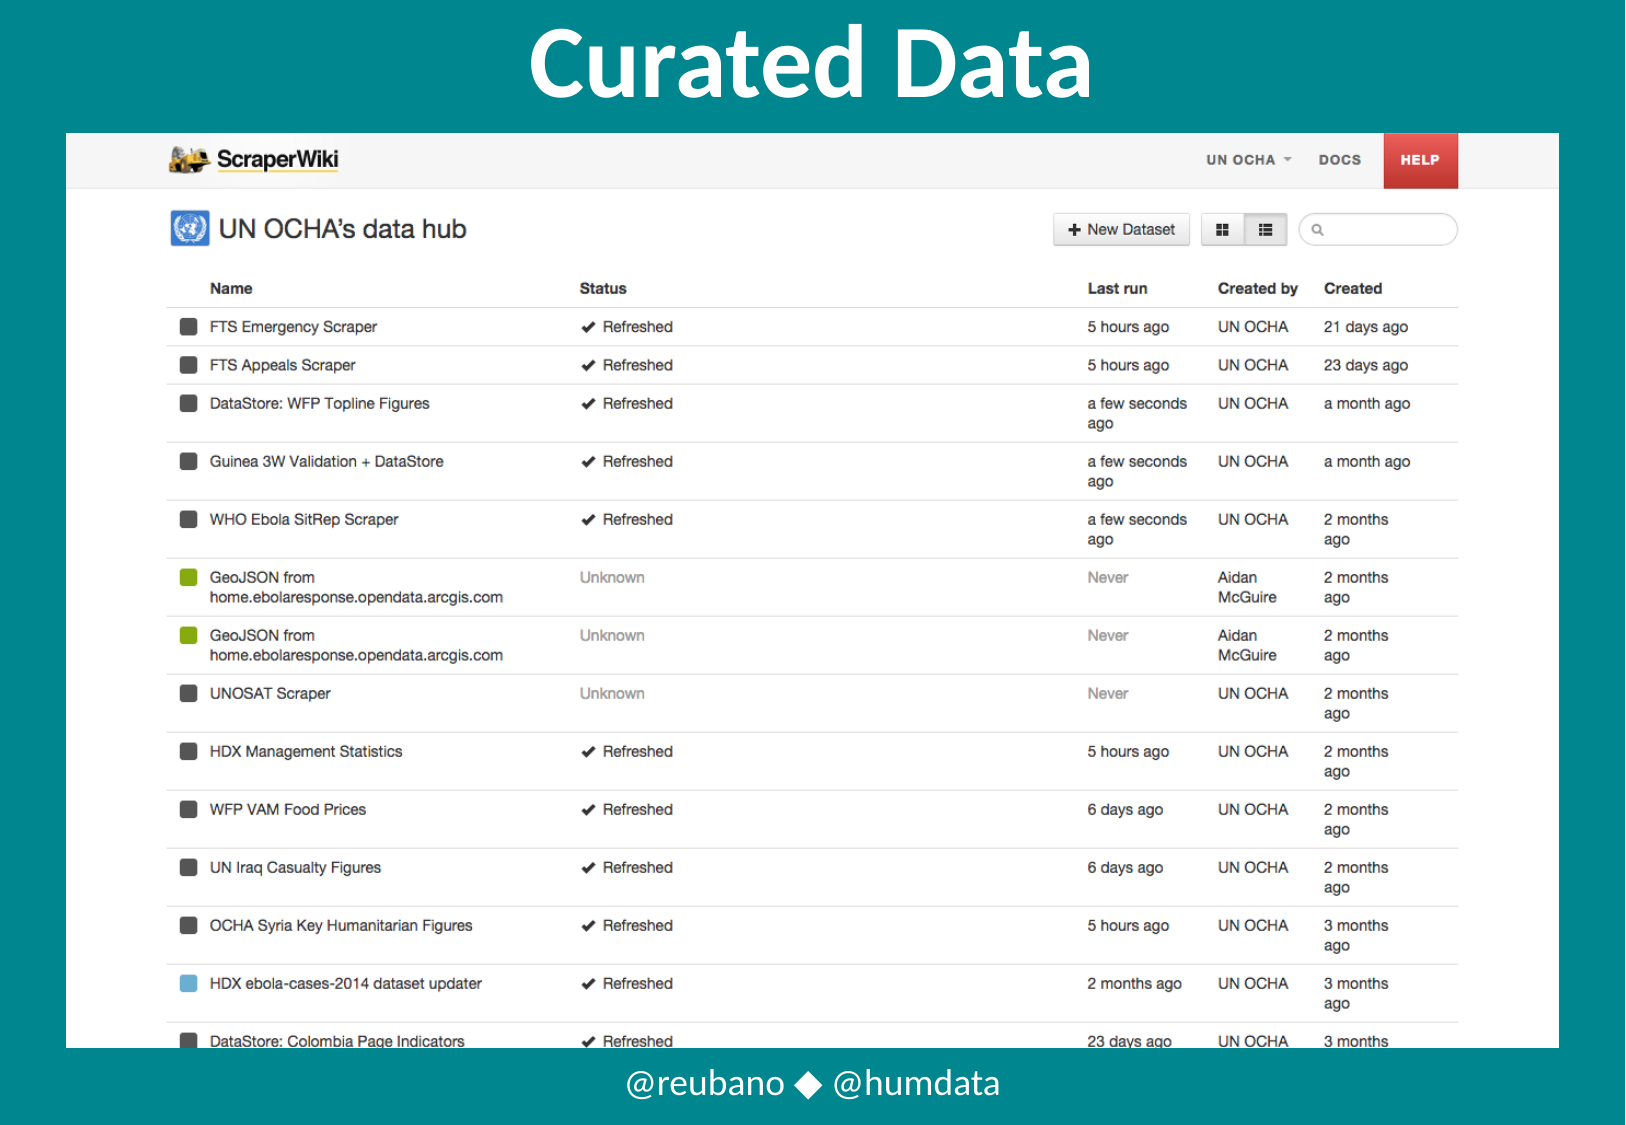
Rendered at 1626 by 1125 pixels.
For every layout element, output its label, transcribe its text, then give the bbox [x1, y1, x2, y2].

text_box @reubano ◆ @humdata [608, 1054, 1017, 1111]
picture [66, 133, 1559, 1048]
text_box Curated Data [514, 0, 1111, 127]
